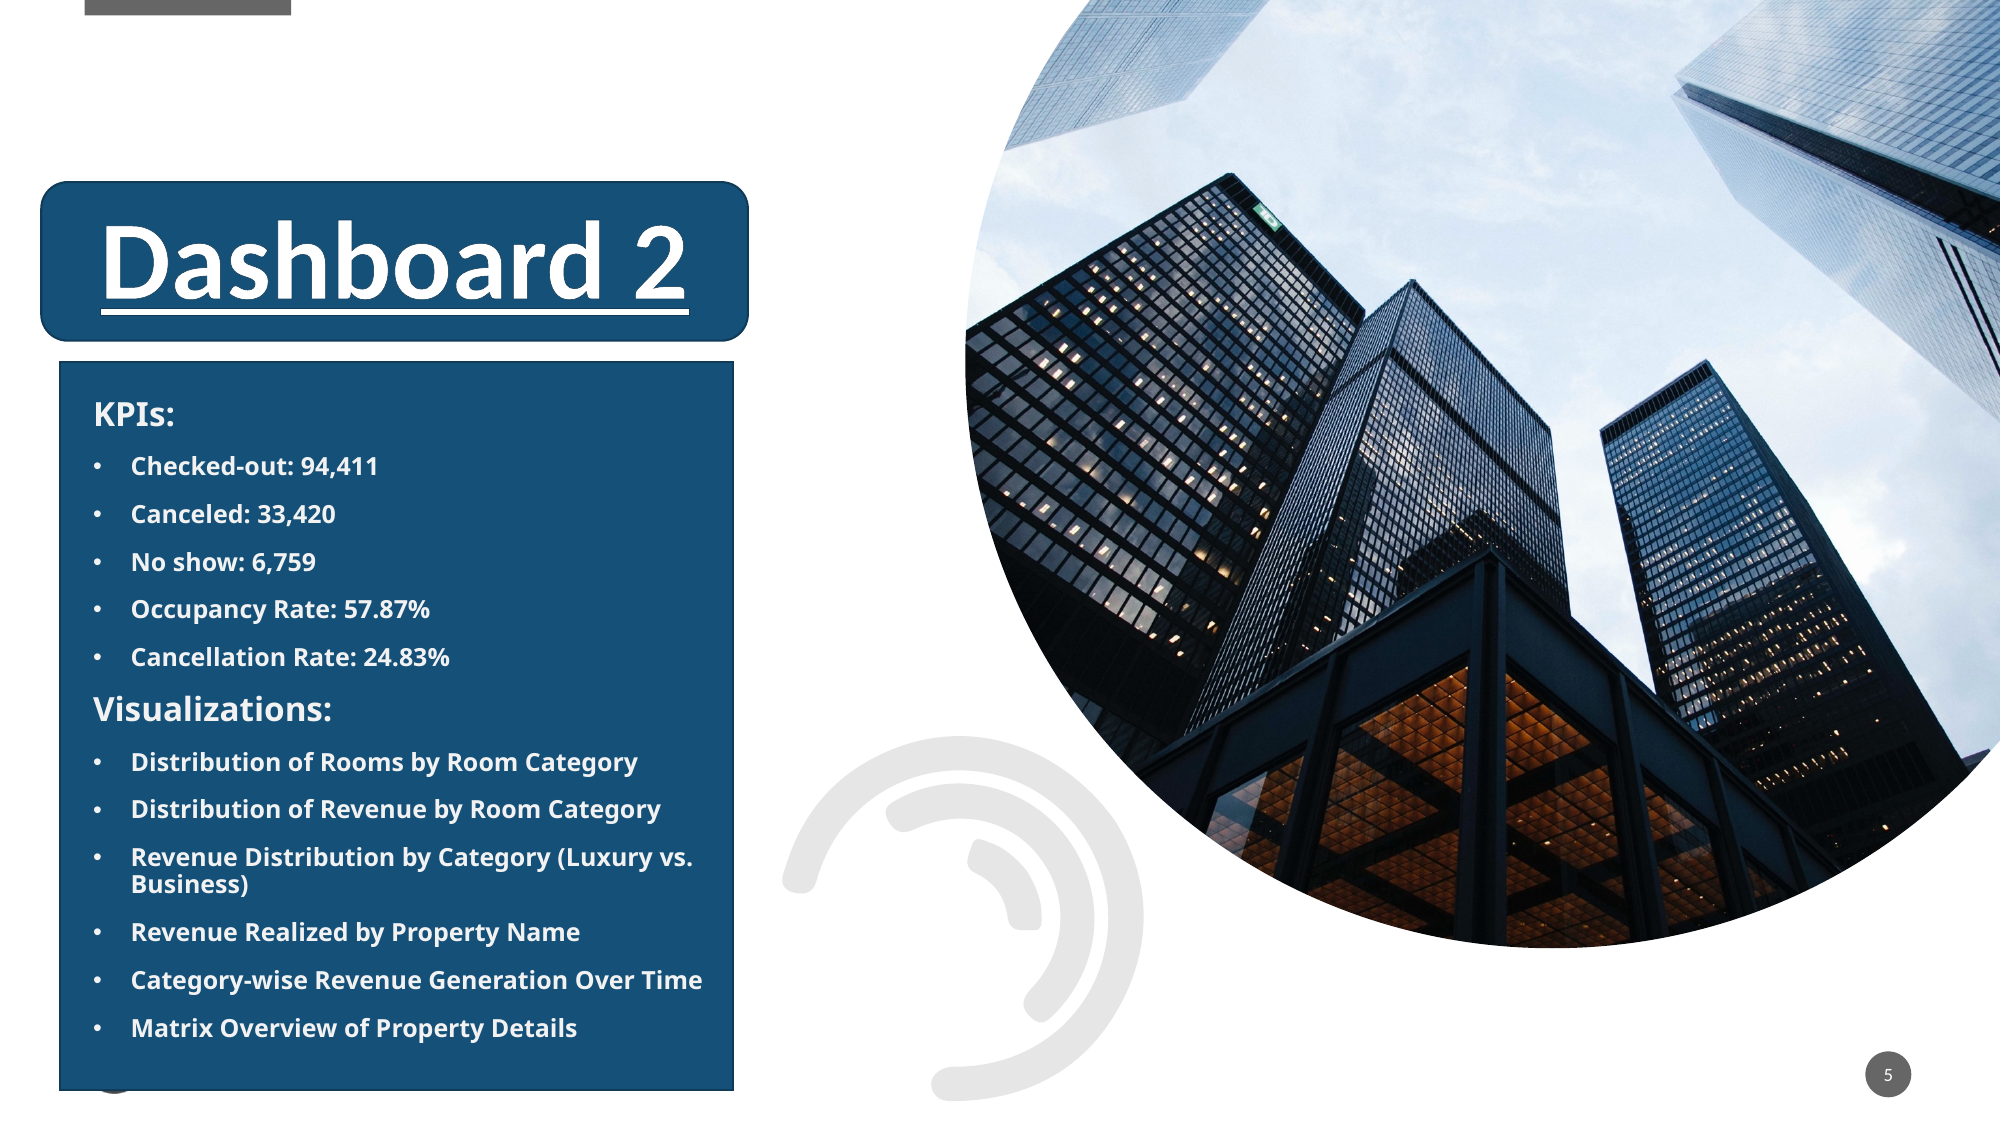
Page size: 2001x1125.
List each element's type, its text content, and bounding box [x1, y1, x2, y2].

list KPIs: Checked-out: 94,411 Canceled: 33,420 No show: 6,759 Occupancy Rate: 57.87% Cancellation Rate: 24.83% Visualizations: Distribution of Rooms by Room Category Distribution of Revenue by Room Category Revenue Distribution by Category (Luxury vs. Business) Revenue Realized by Property Name Category-wise Revenue Generation Over Time Matrix Overview of Property Details [93, 397, 748, 1112]
text_box [40, 181, 749, 342]
slide_number 5 [1864, 1059, 1913, 1090]
text_box [59, 361, 734, 1091]
picture [965, 0, 2000, 949]
text_box Dashboard 2 [84, 178, 705, 329]
